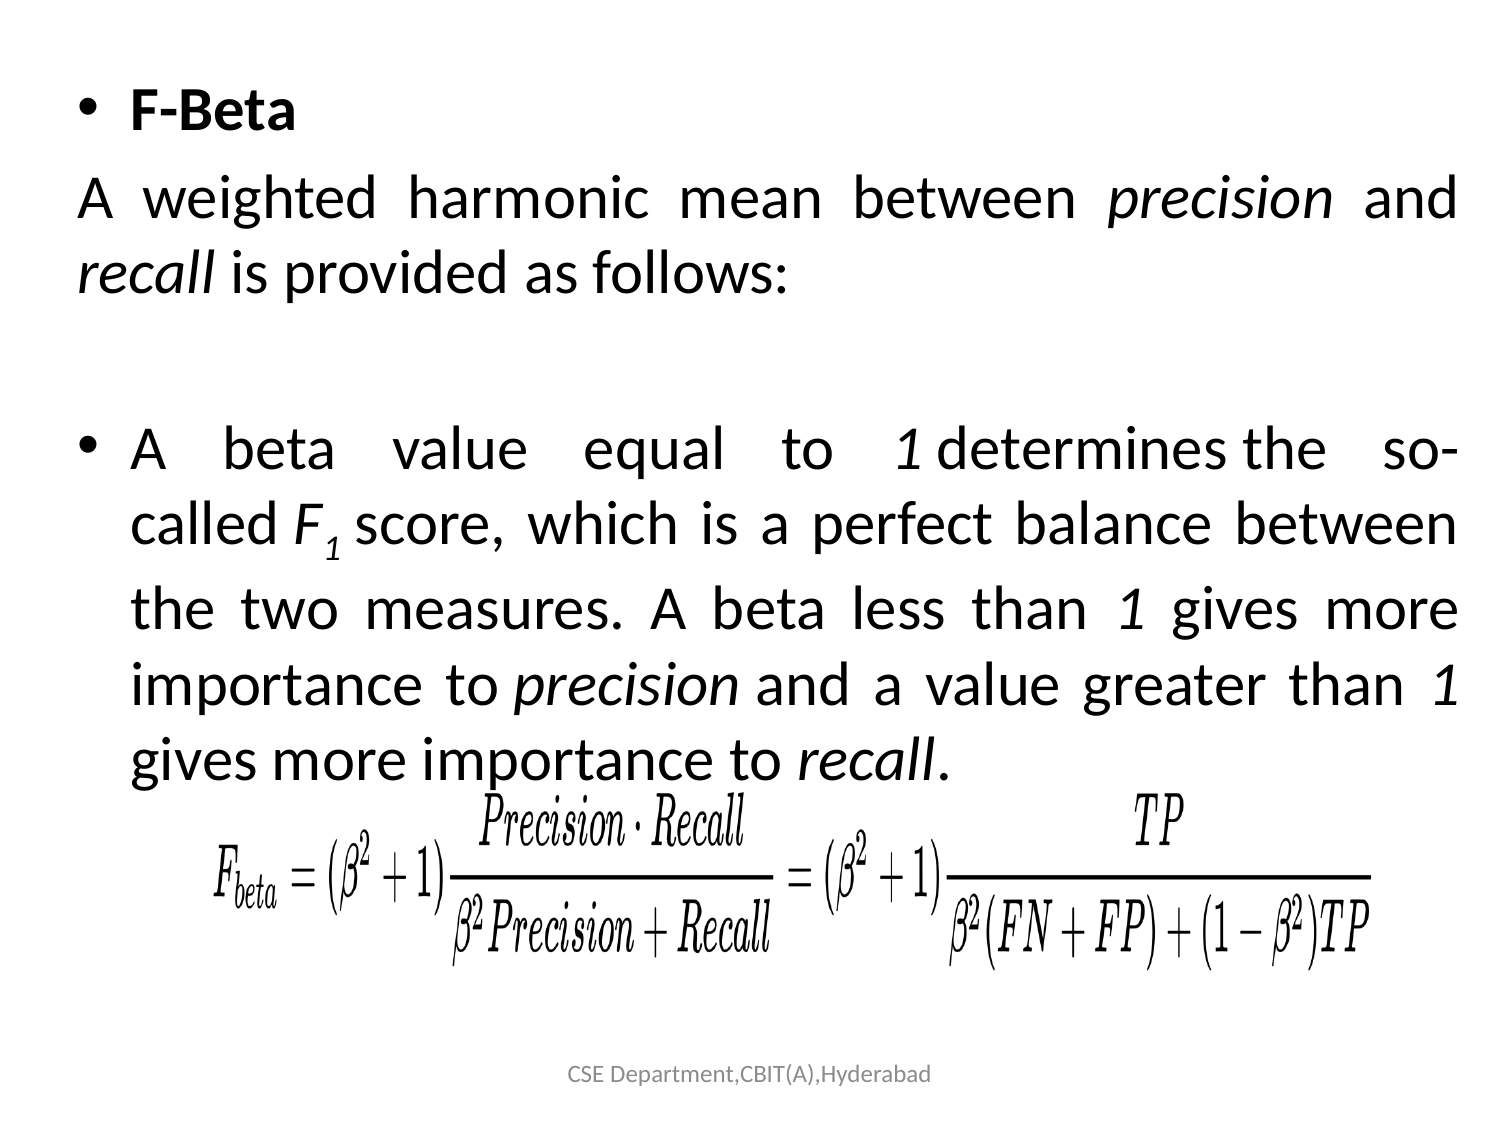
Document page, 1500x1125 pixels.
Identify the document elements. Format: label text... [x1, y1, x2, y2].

list F-Beta A weighted harmonic mean between precision and recall is provided as follows: A beta value equal to 1 determines the so-called F1 score, which is a perfect balance between the two measures. A beta less than 1 gives more importance to precision and a value greater than 1 gives more importance to recall. [62, 60, 1475, 803]
footer CSE Department,CBIT(A),Hyderabad [512, 1042, 988, 1103]
picture [212, 787, 1376, 976]
